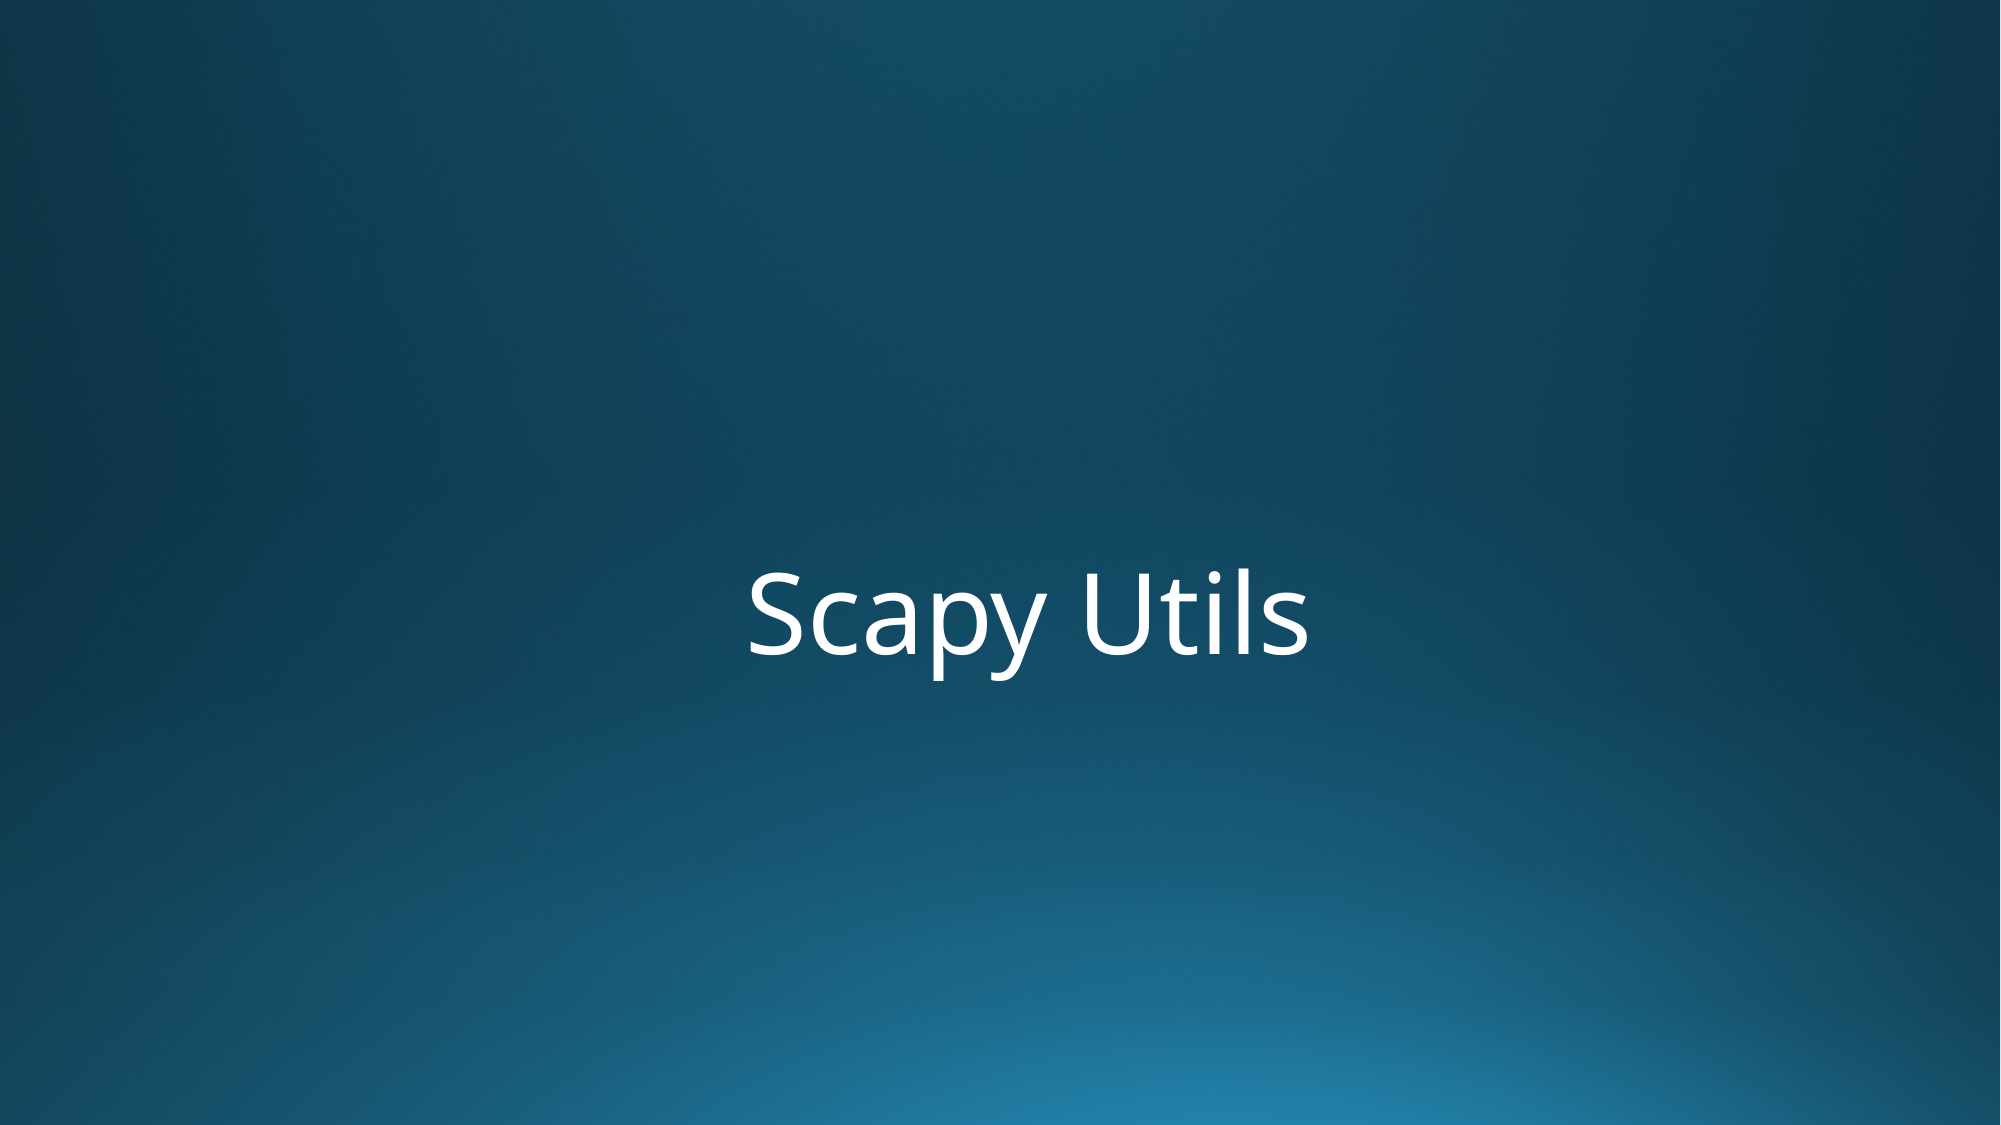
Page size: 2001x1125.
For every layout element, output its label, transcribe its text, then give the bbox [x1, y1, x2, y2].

title Scapy Utils [166, 509, 1892, 728]
picture [0, 0, 2001, 1125]
